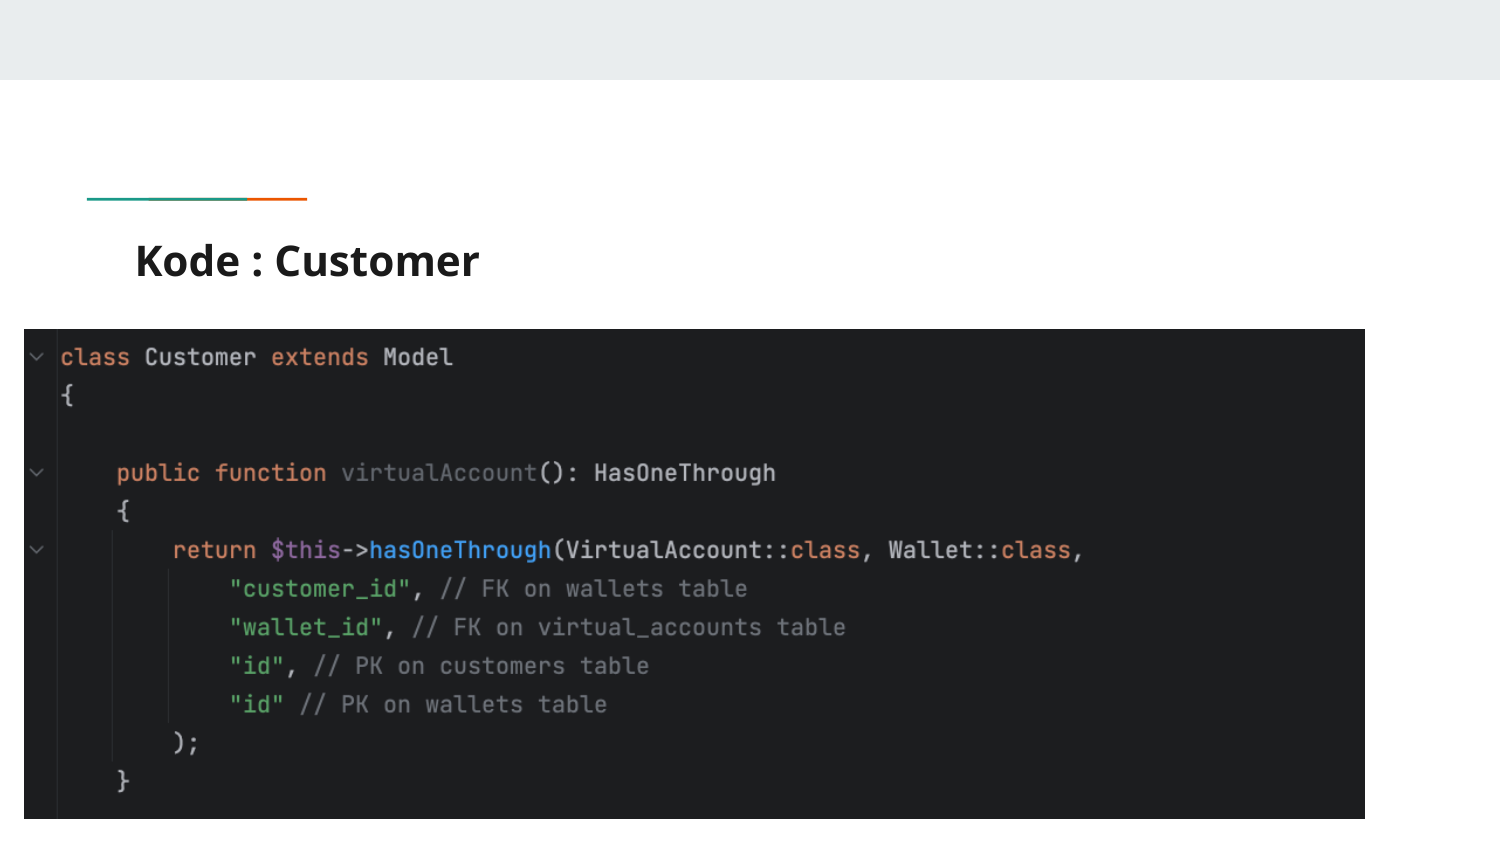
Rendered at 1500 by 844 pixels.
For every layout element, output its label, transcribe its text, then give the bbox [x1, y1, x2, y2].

picture [24, 328, 1365, 819]
title Kode : Customer [119, 216, 1381, 305]
